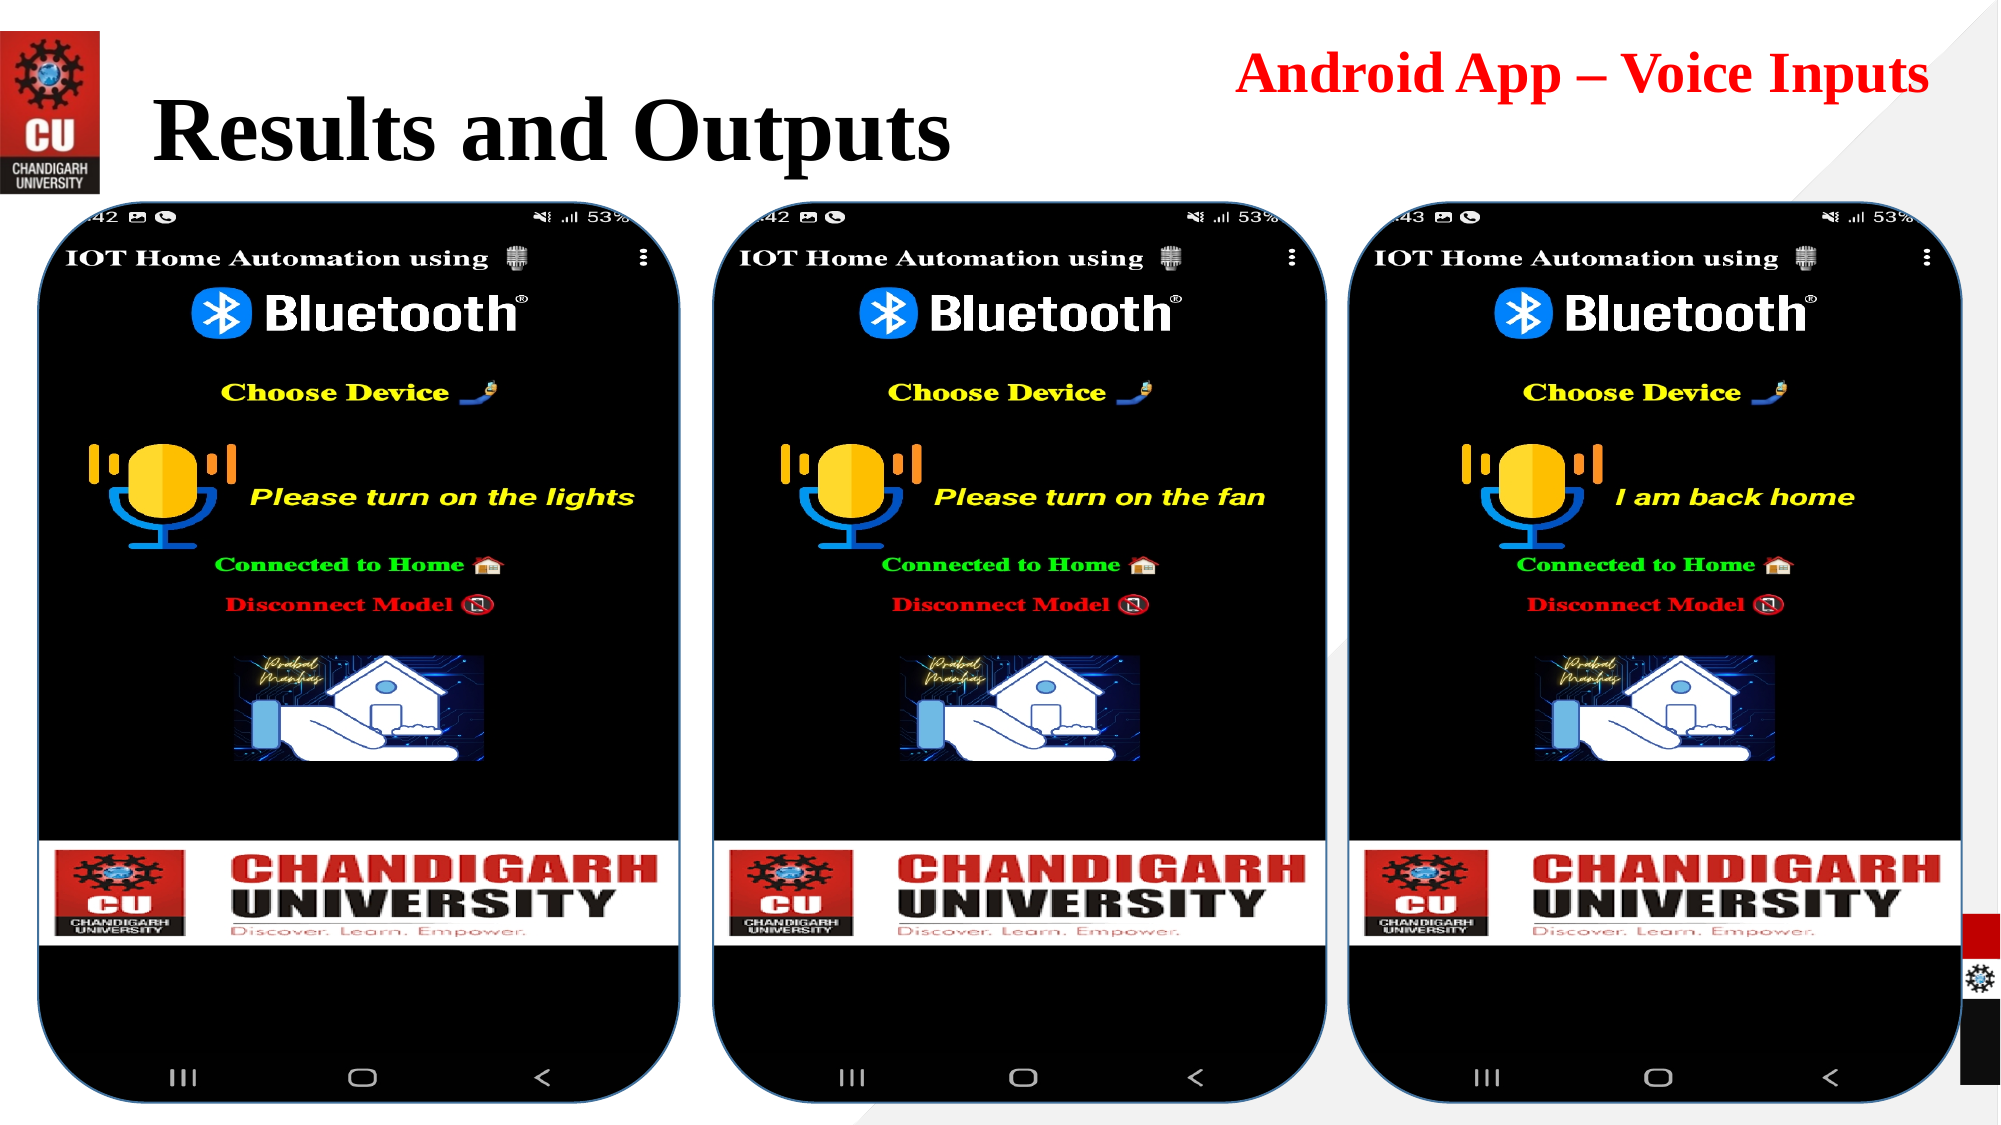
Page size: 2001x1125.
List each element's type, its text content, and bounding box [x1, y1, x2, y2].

text_box [37, 201, 681, 1104]
picture [0, 0, 2001, 1125]
slide_number 19 [1412, 1097, 1432, 1103]
text_box [1347, 201, 1963, 1104]
text_box [712, 201, 1328, 1104]
text_box Android App – Voice Inputs [1220, 26, 2000, 112]
title Results and Outputs [137, 22, 1863, 240]
